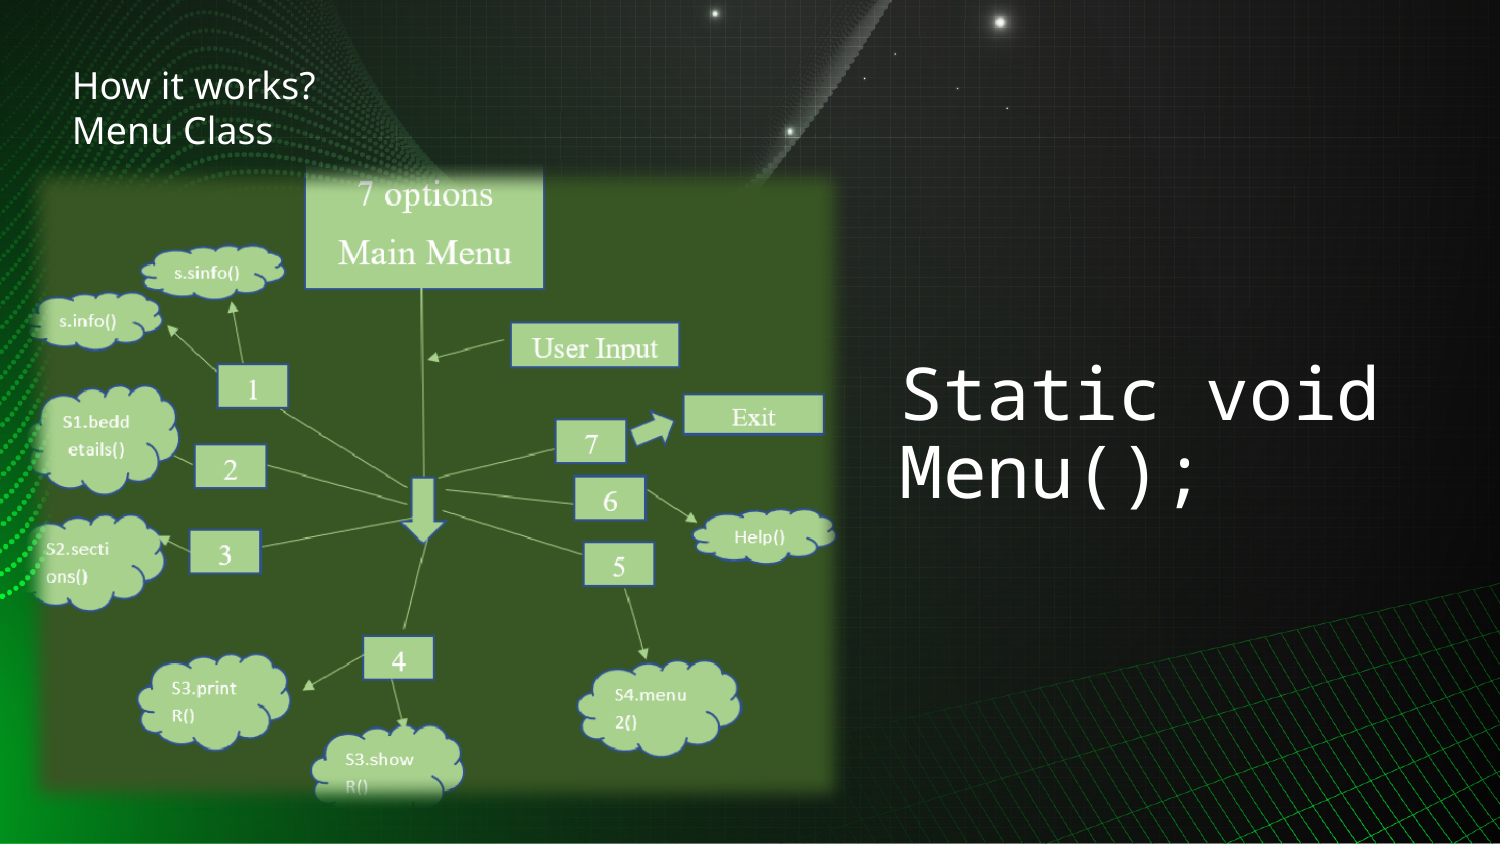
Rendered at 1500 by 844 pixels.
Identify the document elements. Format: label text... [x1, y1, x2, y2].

text_box How it works? Menu Class [57, 54, 574, 160]
picture [0, 0, 1500, 844]
title Static void Menu(); [884, 326, 1500, 546]
